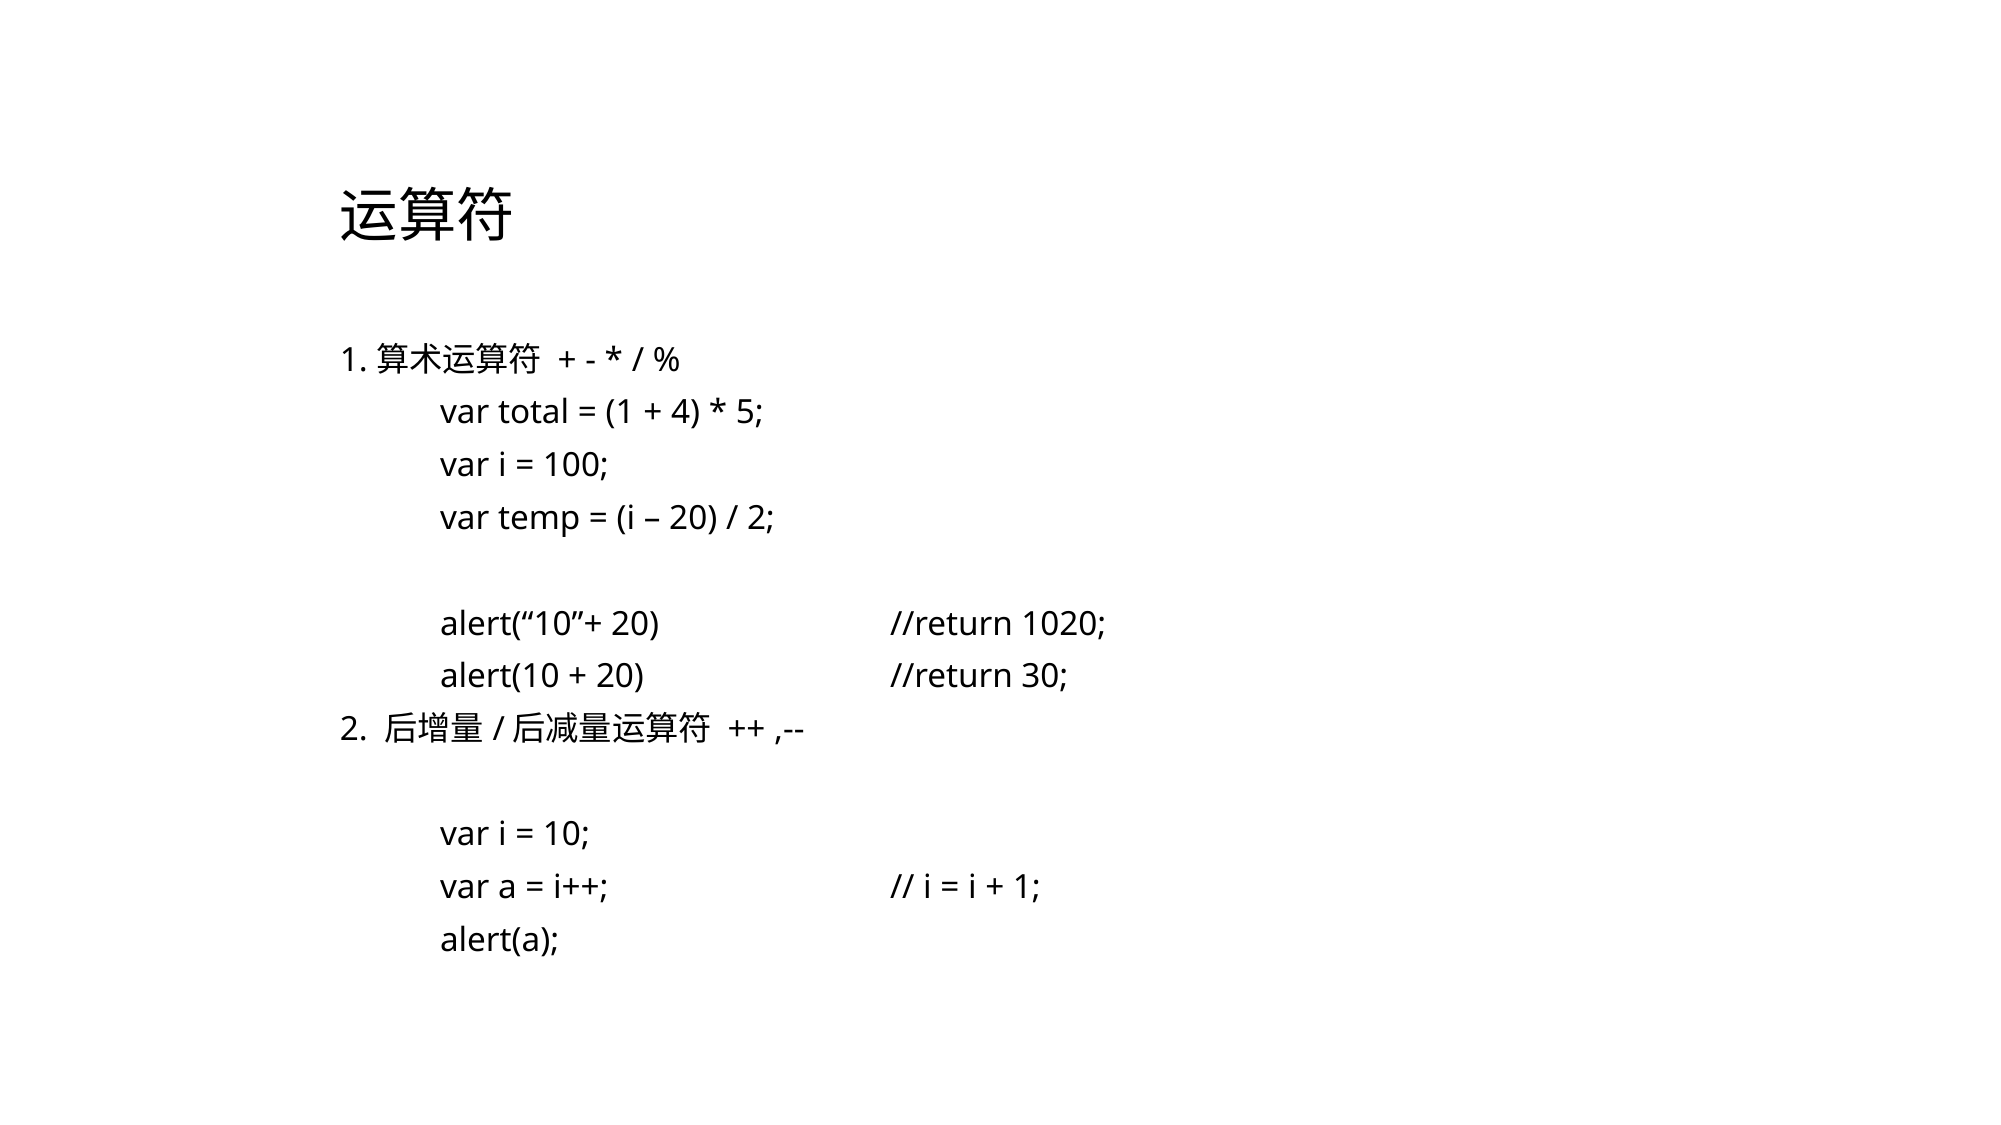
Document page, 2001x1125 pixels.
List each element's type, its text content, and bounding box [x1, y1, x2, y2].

list 运算符 1.算术运算符 + - * / % var total = (1 + 4) * 5; var i = 100; var temp = (i – 20) / 2; alert(“10”+ 20) //return 1020; alert(10 + 20) //return 30; 2. 后增量/后减量运算符 ++ ,-- var i = 10; var a = i++; // i = i + 1; alert(a); [324, 184, 1675, 1012]
